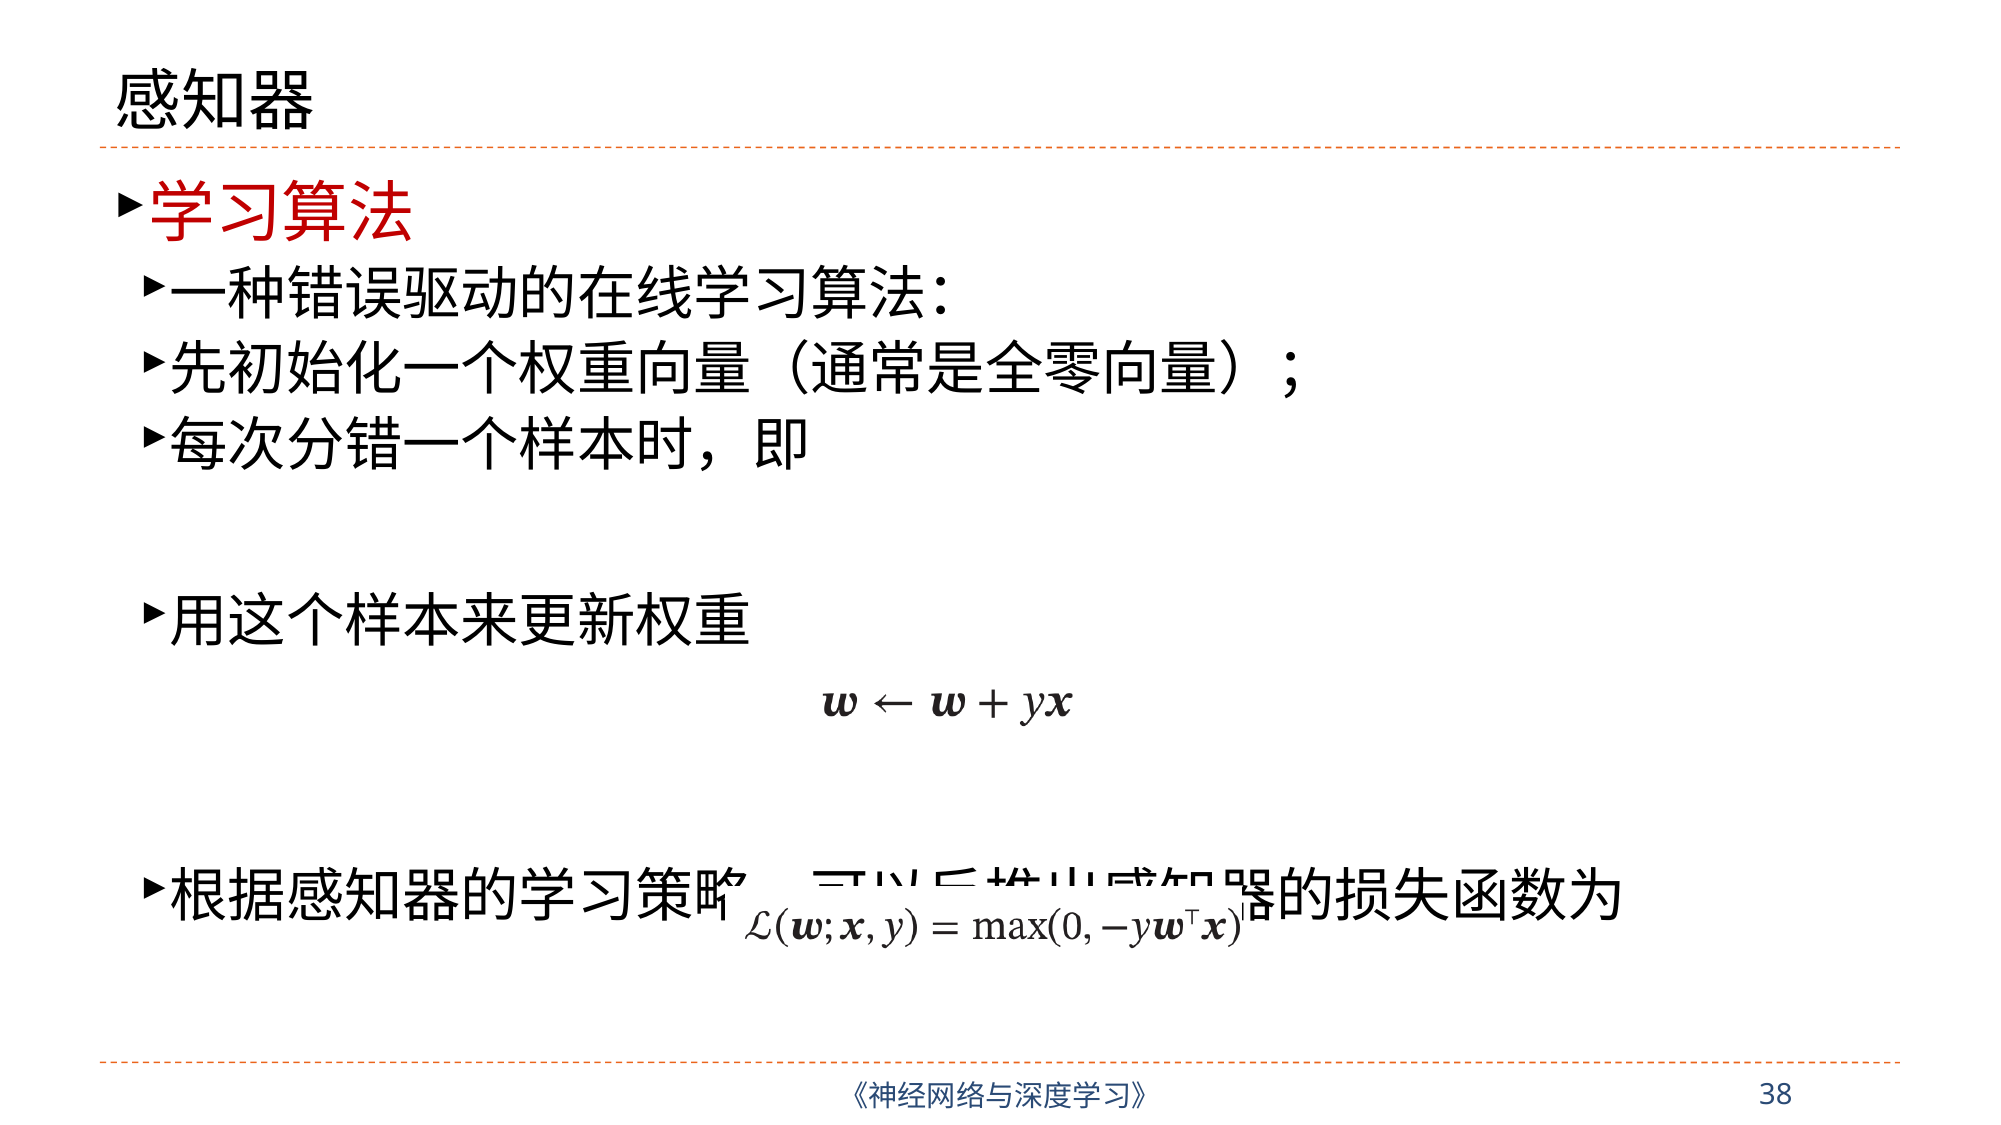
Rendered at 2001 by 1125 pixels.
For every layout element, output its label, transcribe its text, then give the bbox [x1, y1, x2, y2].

title 感知器 [99, 24, 1900, 146]
picture [812, 662, 1075, 741]
picture [724, 886, 1242, 964]
